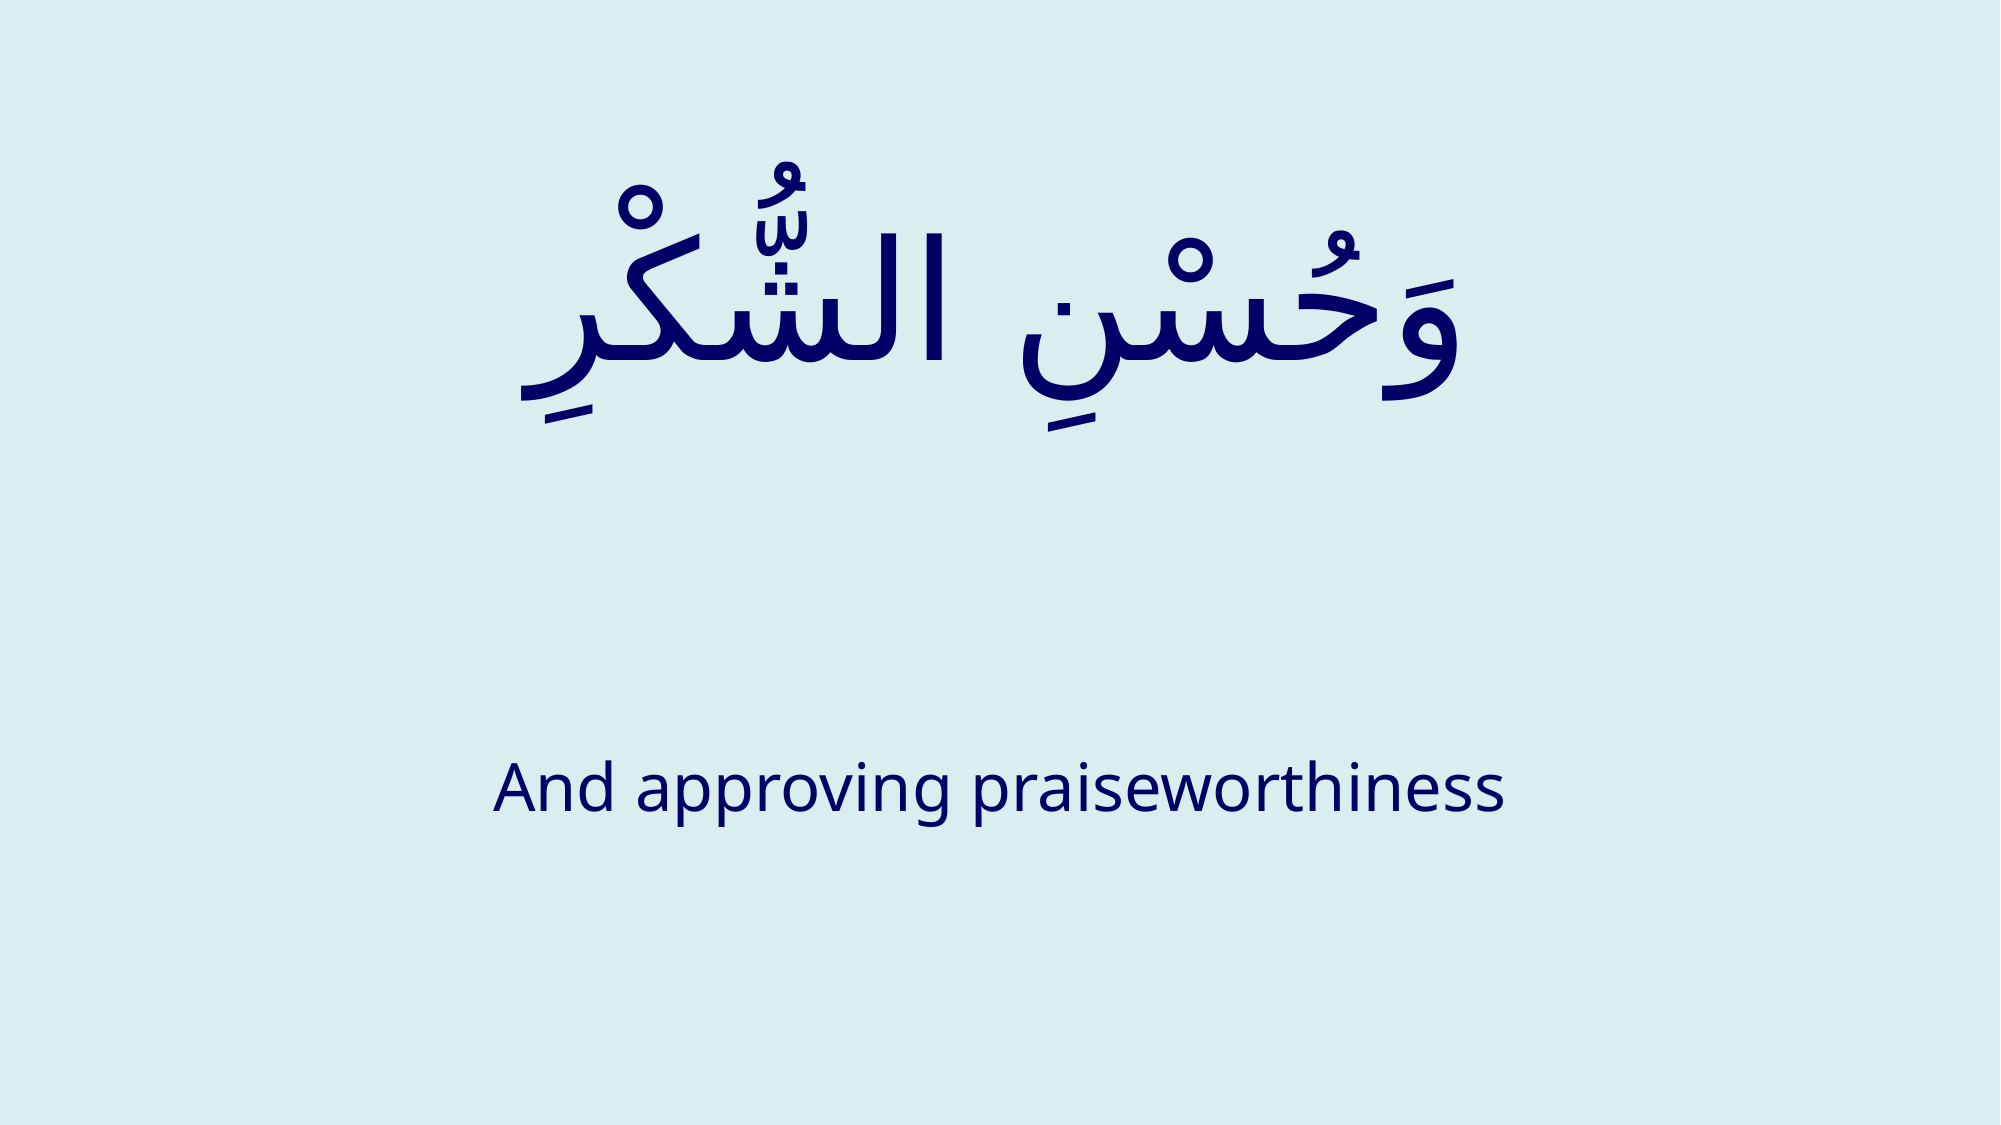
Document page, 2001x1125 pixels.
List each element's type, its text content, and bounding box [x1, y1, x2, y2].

title وَحُسْنِ الشُّكْرِ [0, 200, 2000, 388]
list And approving praiseworthiness [356, 737, 1644, 1050]
